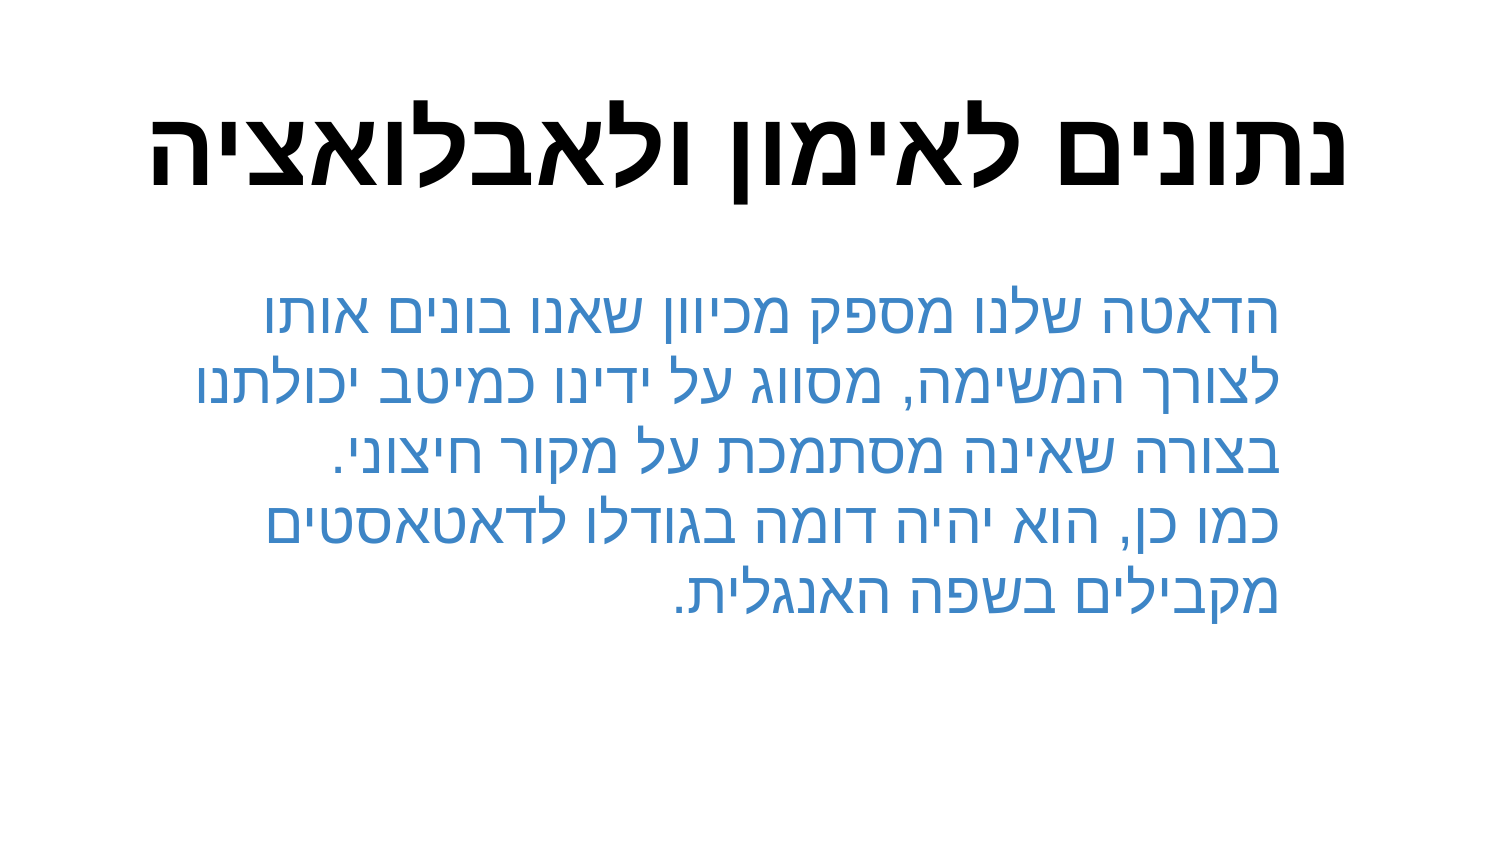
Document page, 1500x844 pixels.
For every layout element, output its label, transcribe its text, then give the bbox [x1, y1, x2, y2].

subtitle הדאטה שלנו מספק מכיוון שאנו בונים אותו לצורך המשימה, מסווג על ידינו כמיטב יכולתנו בצורה שאינה מסתמכת על מקור חיצוני. כמו כן, הוא יהיה דומה בגודלו לדאטאסטים מקבילים בשפה האנגלית. [119, 260, 1297, 750]
title נתונים לאימון ולאבלואציה [51, 53, 1449, 222]
